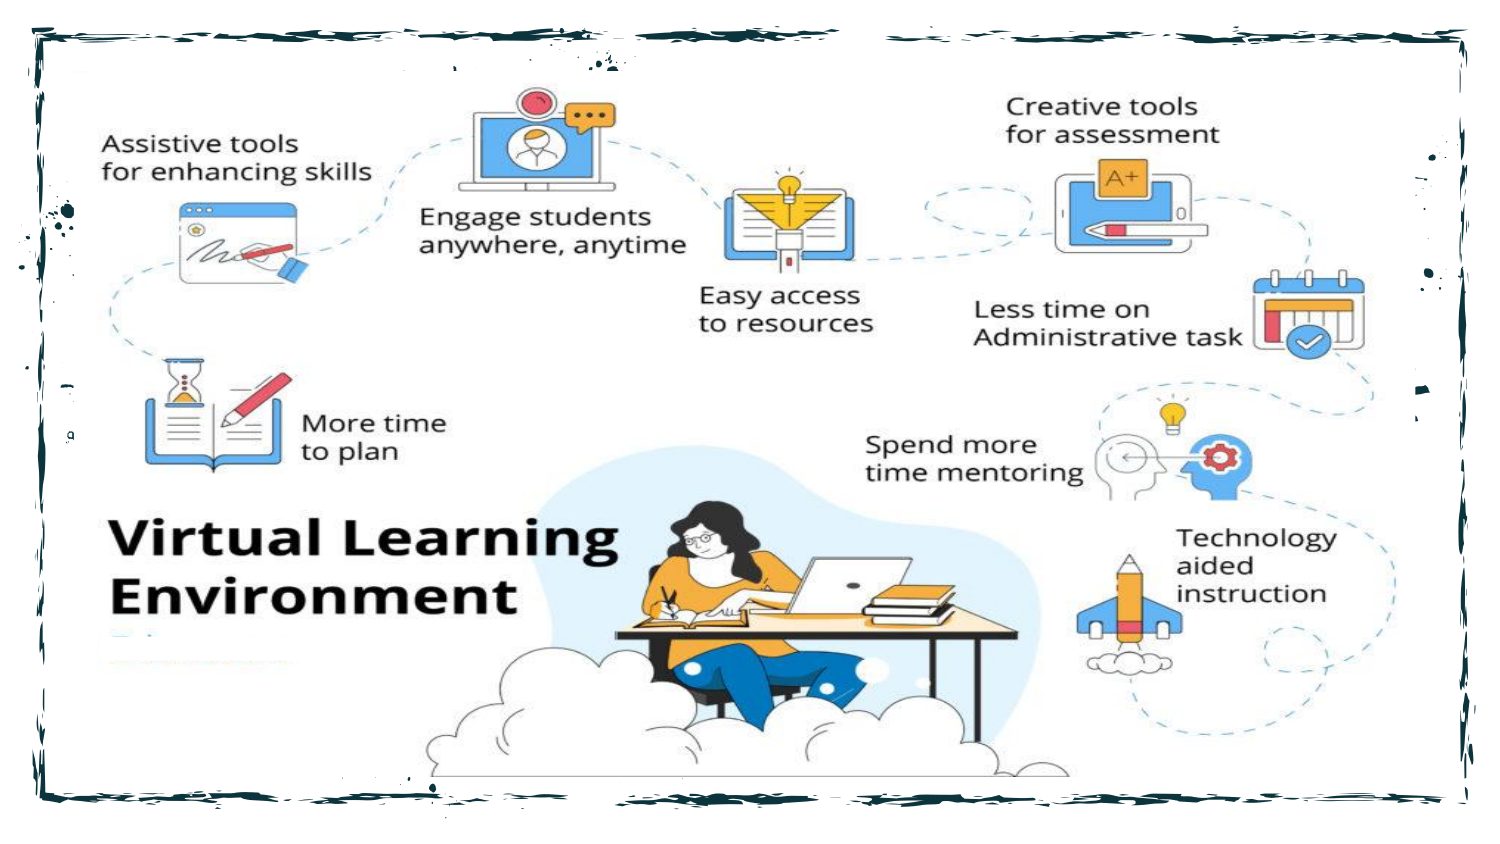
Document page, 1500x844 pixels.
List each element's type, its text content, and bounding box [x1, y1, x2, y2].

picture [0, 0, 1500, 844]
slide_number ‹#› [705, 785, 795, 795]
